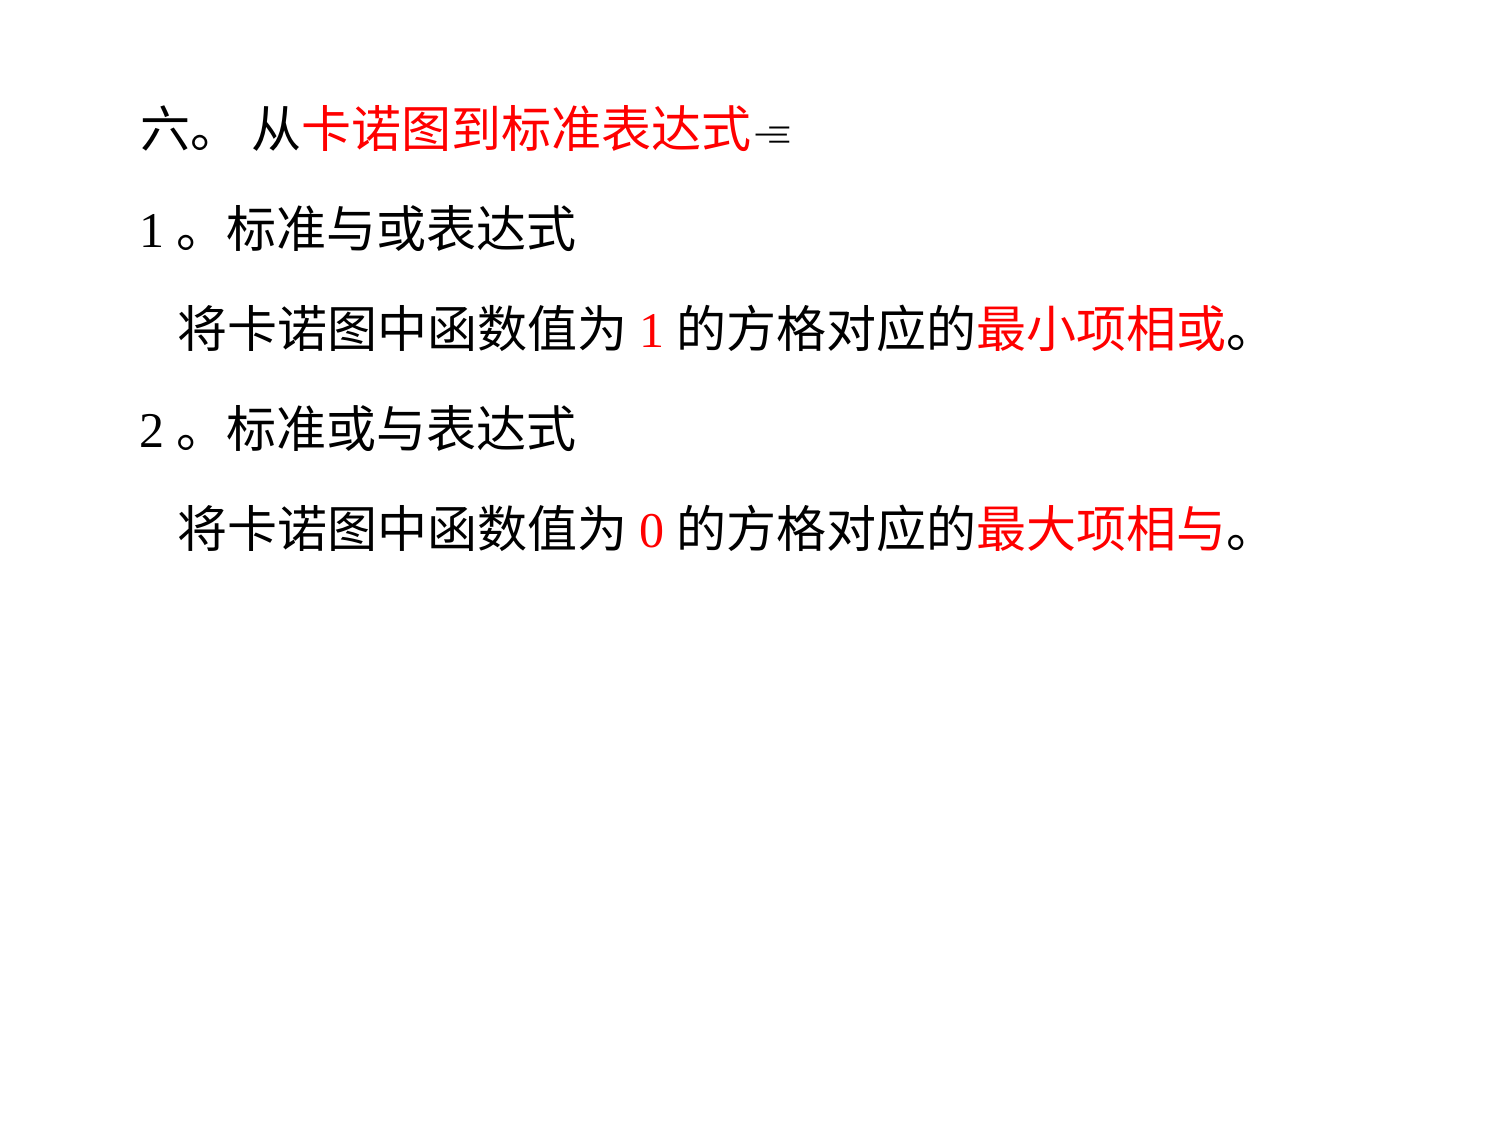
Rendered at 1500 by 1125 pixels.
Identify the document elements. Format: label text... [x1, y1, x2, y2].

text_box 六。 从卡诺图到标准表达式 1。标准与或表达式 将卡诺图中函数值为1的方格对应的最小项相或。 2。标准或与表达式 将卡诺图中函数值为0的方格对应的最大项相与。 [12, 74, 1488, 565]
